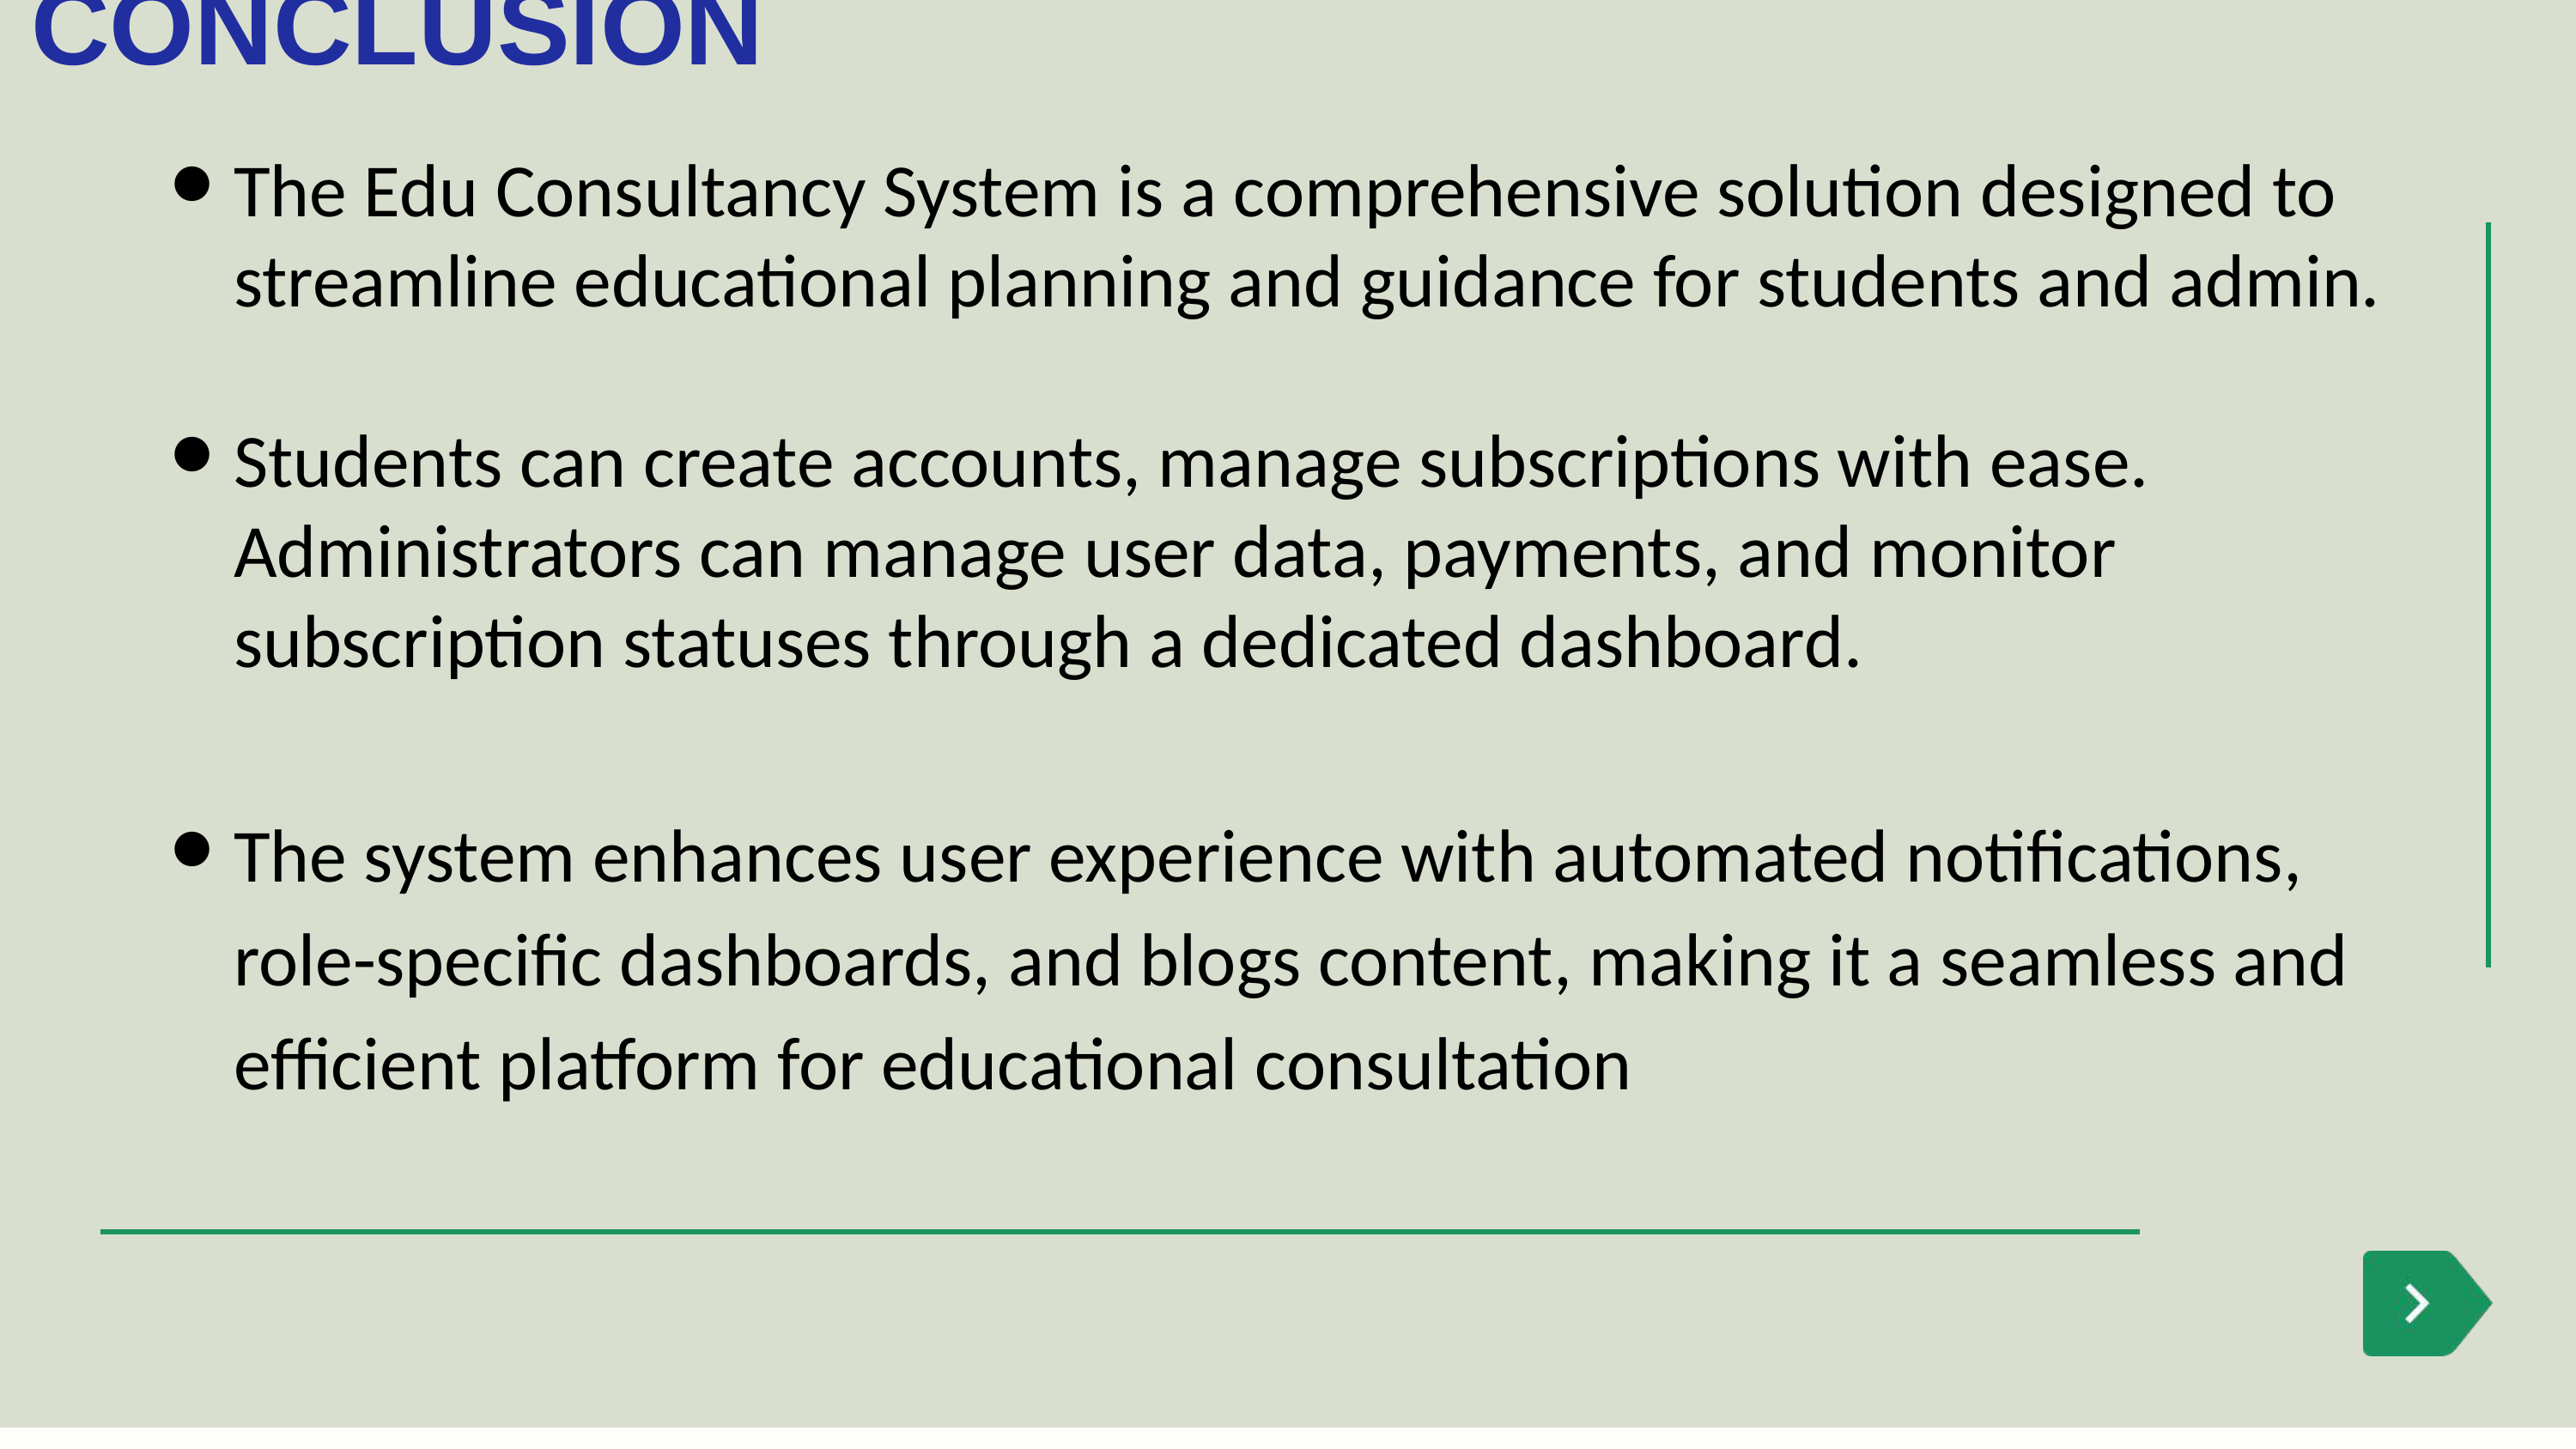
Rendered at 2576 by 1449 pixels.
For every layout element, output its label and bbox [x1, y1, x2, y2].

text_box [0, 0, 2576, 1428]
picture [2363, 1251, 2494, 1357]
